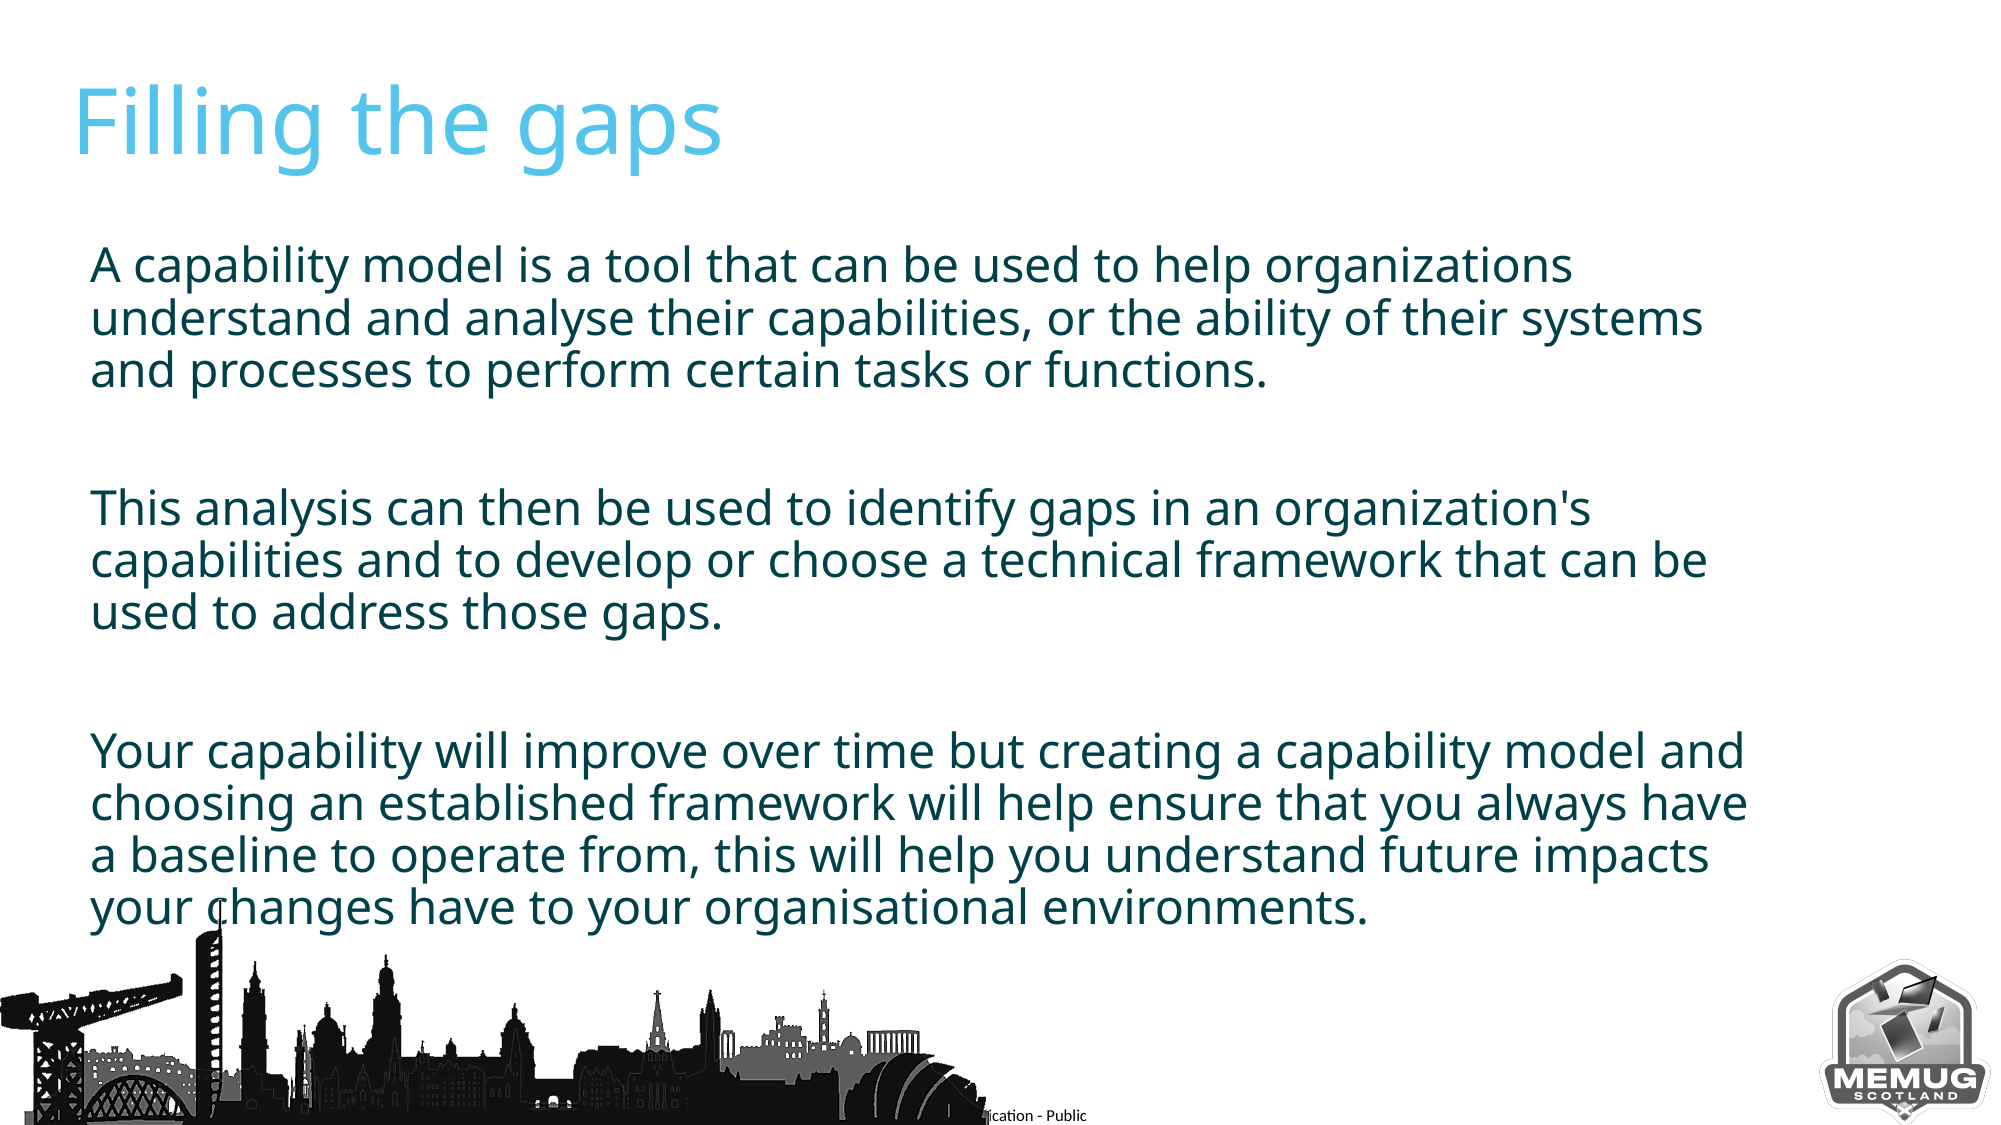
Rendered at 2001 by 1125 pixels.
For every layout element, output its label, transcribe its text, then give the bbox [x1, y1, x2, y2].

picture [0, 880, 1024, 1125]
picture [1799, 937, 2000, 1125]
title Filling the gaps [56, 16, 1782, 234]
list A capability model is a tool that can be used to help organizations understand and analyse their capabilities, or the ability of their systems and processes to perform certain tasks or functions. This analysis can then be used to identify gaps in an organization's capabilities and to develop or choose a technical framework that can be used to address those gaps. Your capability will improve over time but creating a capability model and choosing an established framework will help ensure that you always have a baseline to operate from, this will help you understand future impacts your changes have to your organisational environments. [75, 233, 1800, 948]
